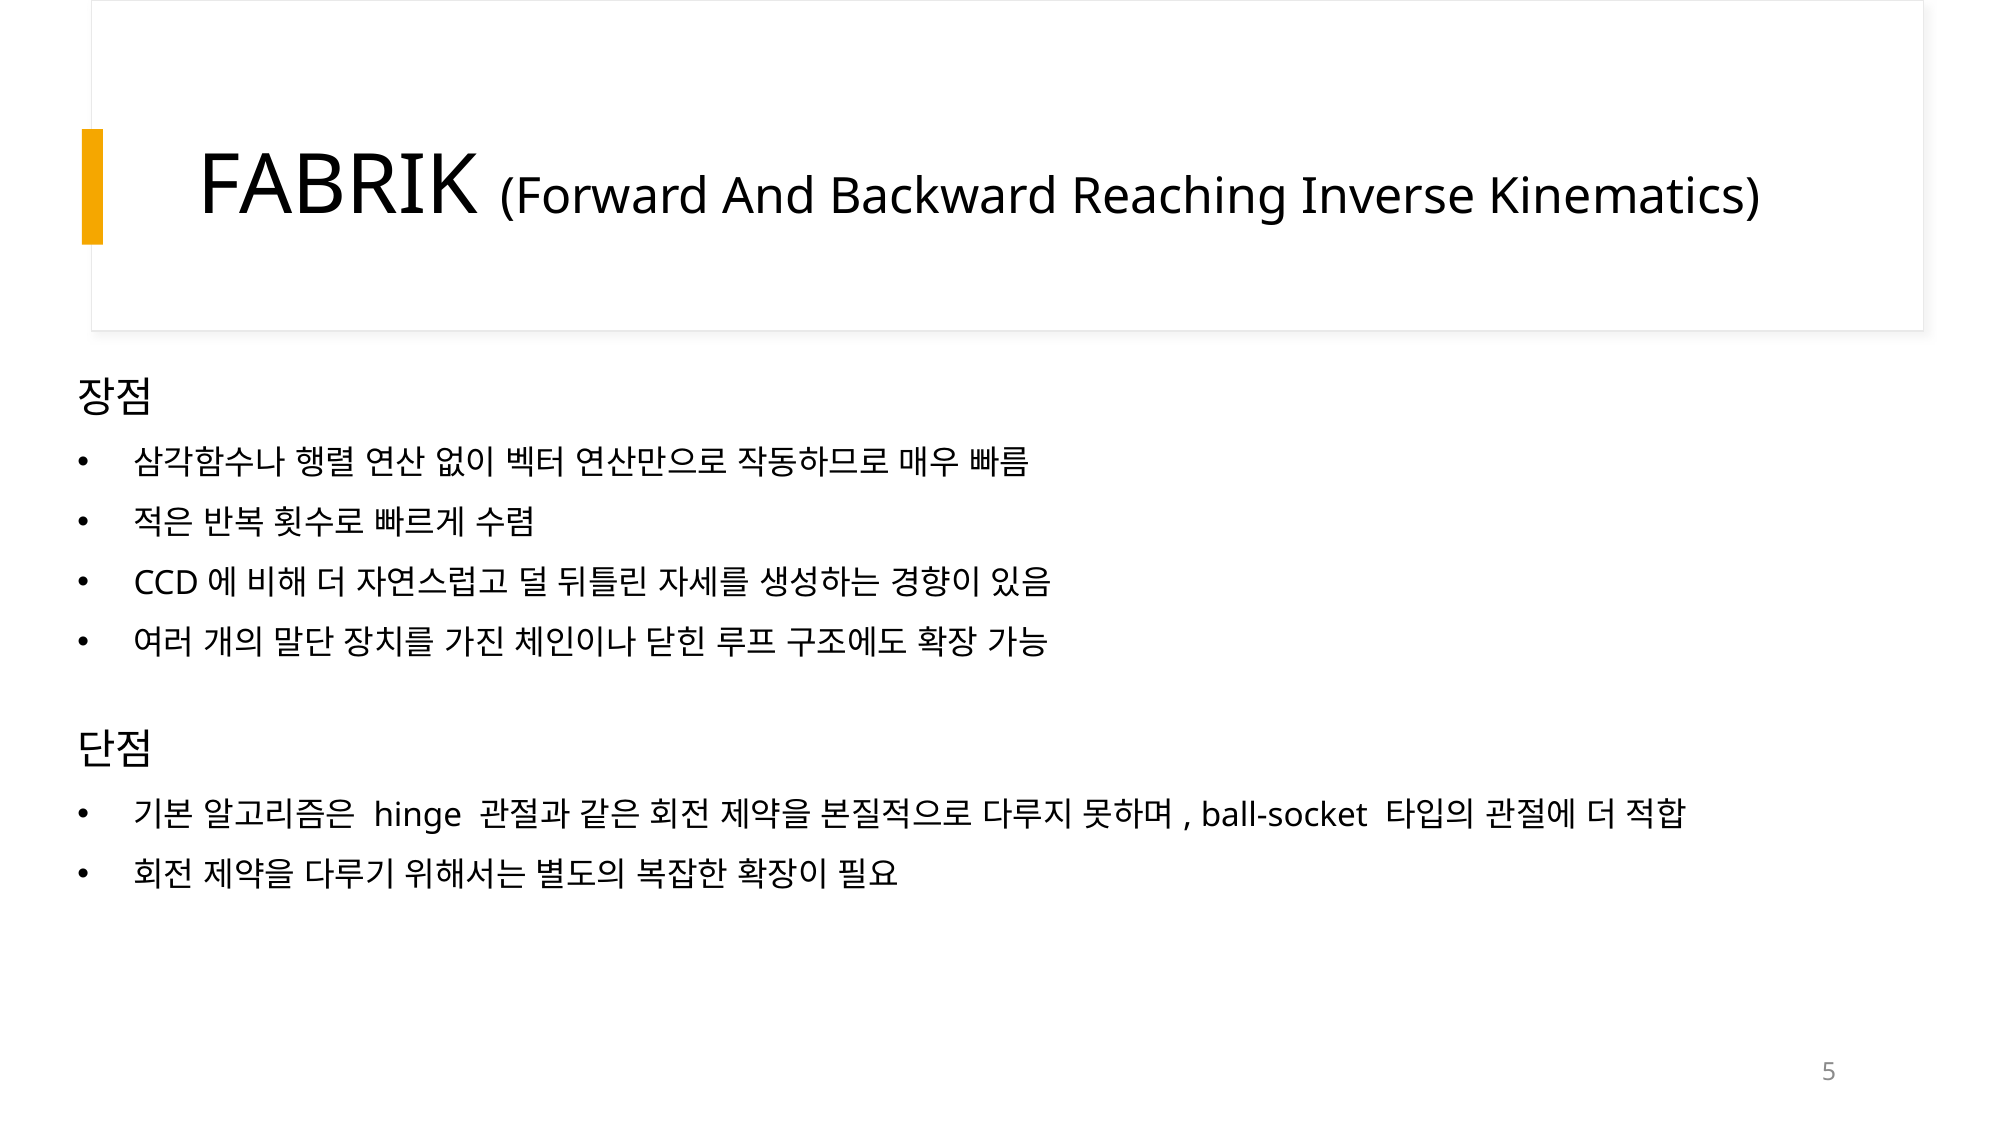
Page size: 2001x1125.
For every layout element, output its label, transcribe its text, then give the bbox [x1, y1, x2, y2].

text_box 단점 기본 알고리즘은 hinge 관절과 같은 회전 제약을 본질적으로 다루지 못하며, ball-socket 타입의 관절에 더 적합 회전 제약을 다루기 위해서는 별도의 복잡한 확장이 필요 [62, 690, 1919, 901]
slide_number 5 [1401, 1042, 1851, 1103]
text_box 장점 삼각함수나 행렬 연산 없이 벡터 연산만으로 작동하므로 매우 빠름 적은 반복 횟수로 빠르게 수렴 CCD에 비해 더 자연스럽고 덜 뒤틀린 자세를 생성하는 경향이 있음 여러 개의 말단 장치를 가진 체인이나 닫힌 루프 구조에도 확장 가능 [62, 338, 1919, 669]
title FABRIK (Forward And Backward Reaching Inverse Kinematics) [183, 90, 1851, 284]
